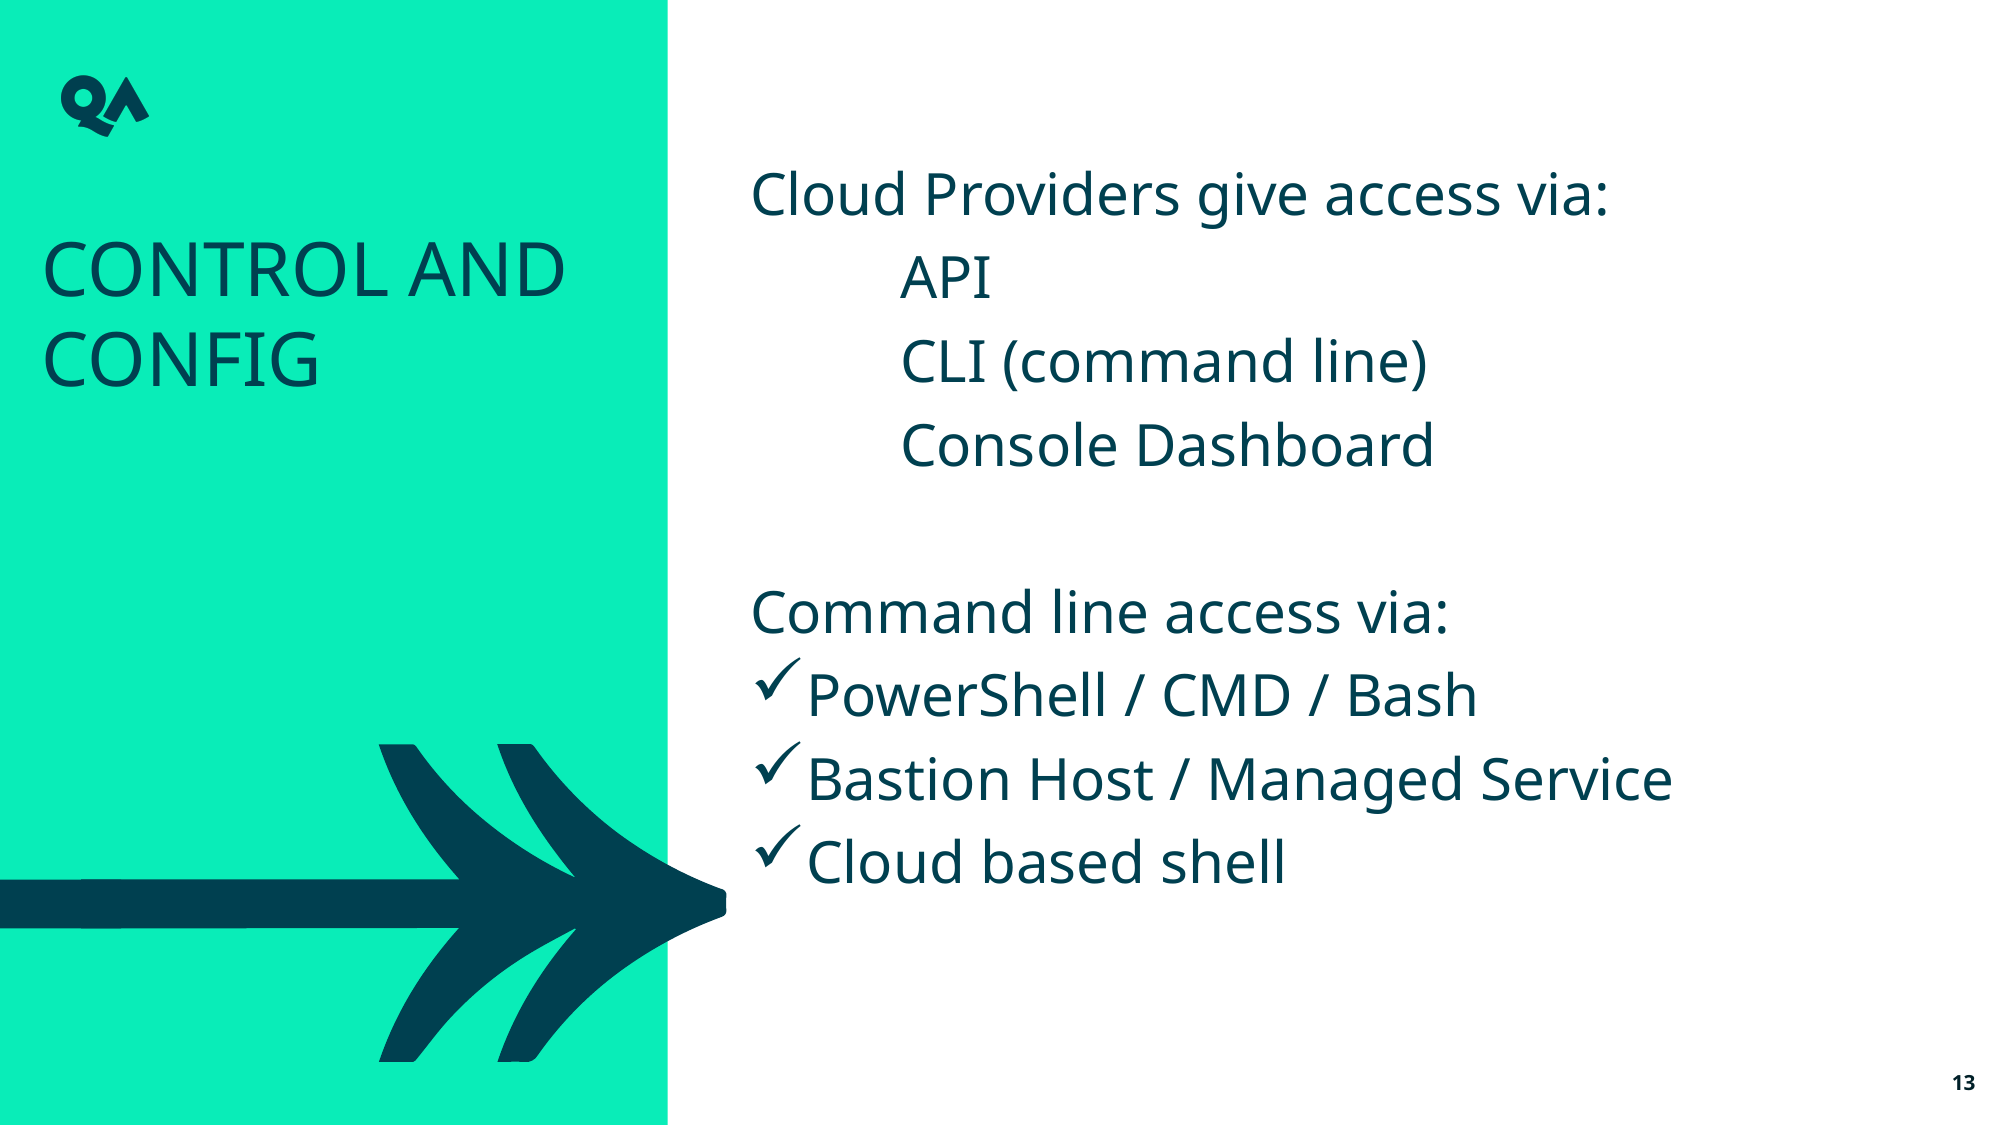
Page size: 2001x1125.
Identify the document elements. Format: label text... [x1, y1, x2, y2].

list control and config [41, 221, 654, 673]
slide_number 13 [1846, 1068, 1976, 1098]
picture [44, 61, 166, 148]
list Cloud Providers give access via: API CLI (command line) Console Dashboard Command line access via: PowerShell / CMD / Bash Bastion Host / Managed Service Cloud based shell [750, 157, 1959, 999]
